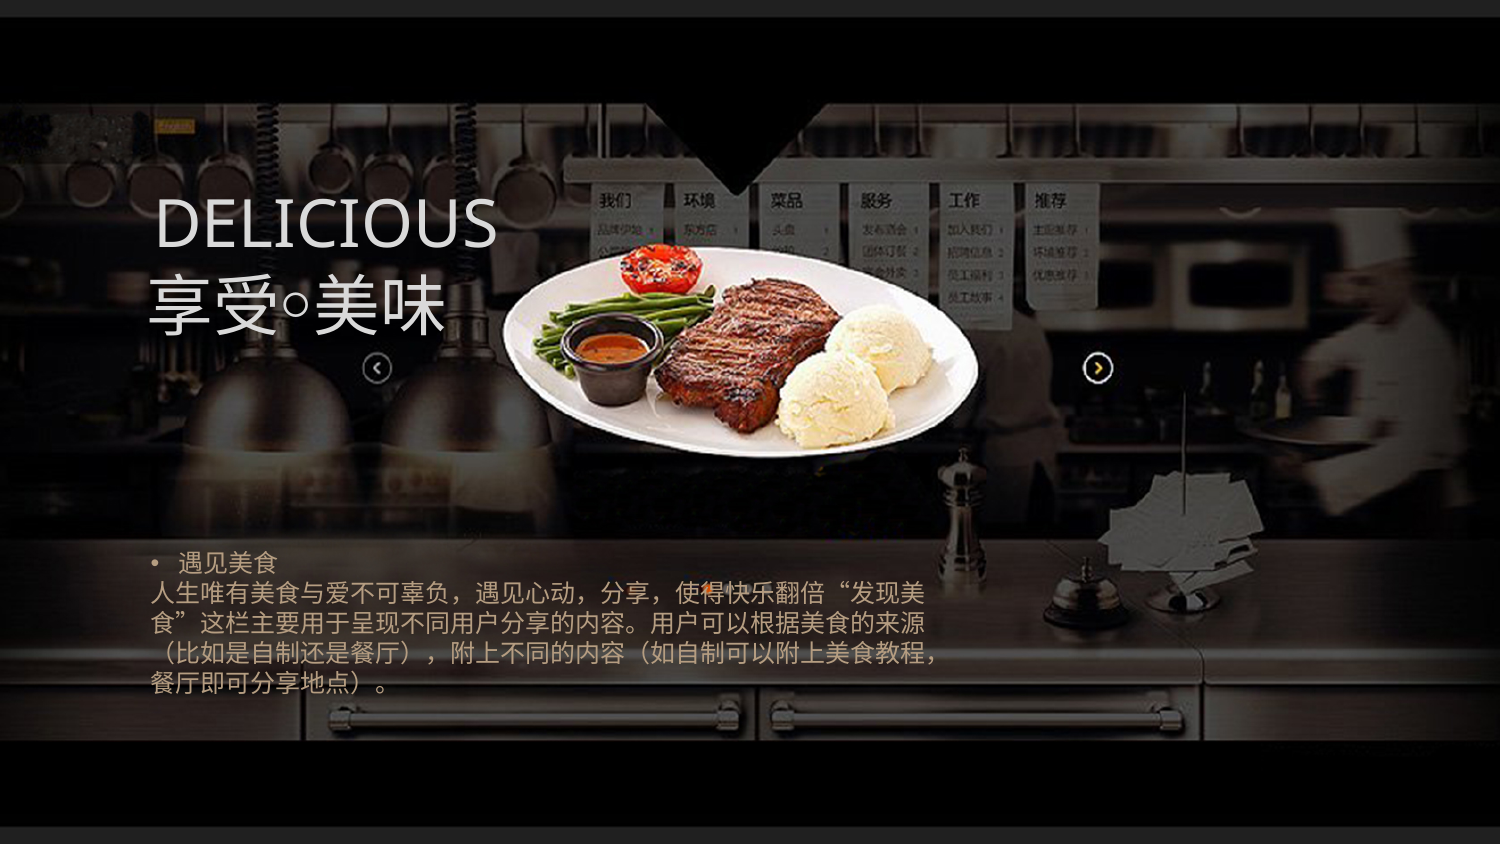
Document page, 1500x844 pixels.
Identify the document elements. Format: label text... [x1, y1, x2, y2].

text_box 遇见美食 人生唯有美食与爱不可辜负，遇见心动，分享，使得快乐翻倍“发现美食”这栏主要用于呈现不同用户分享的内容。用户可以根据美食的来源（比如是自制还是餐厅），附上不同的内容（如自制可以附上美食教程，餐厅即可分享地点）。 [135, 540, 945, 705]
picture [0, 0, 1500, 844]
text_box 享受￮美味 [131, 256, 462, 352]
text_box DELICIOUS [138, 173, 515, 269]
